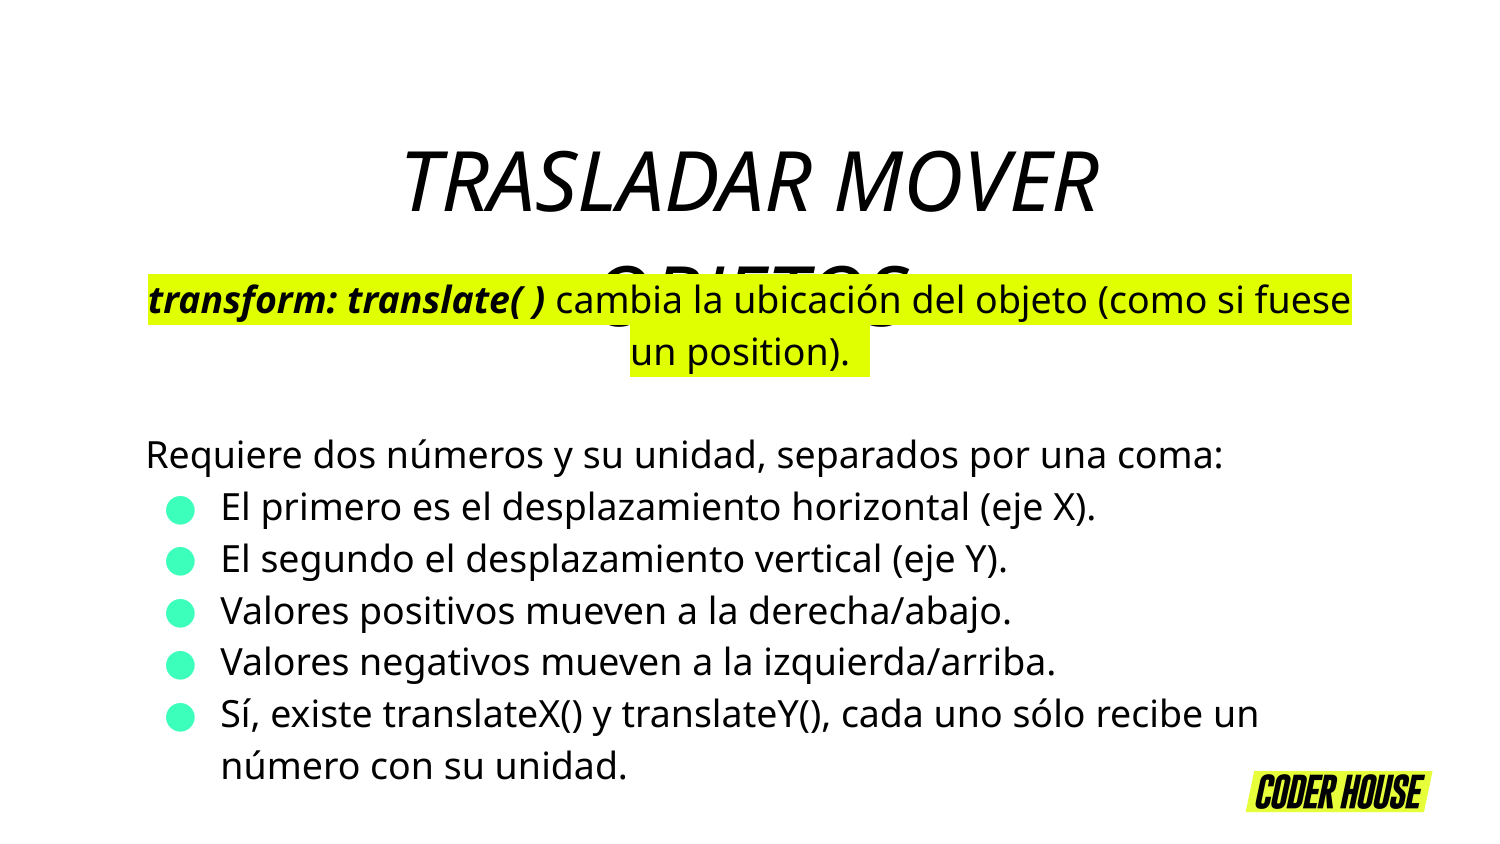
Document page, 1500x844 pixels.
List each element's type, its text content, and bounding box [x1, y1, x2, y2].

picture [1241, 764, 1437, 819]
text_box transform: translate( ) cambia la ubicación del objeto (como si fuese un position). Requiere dos números y su unidad, separados por una coma: El primero es el desplazamiento horizontal (eje X). El segundo el desplazamiento vertical (eje Y). Valores positivos mueven a la derecha/abajo. Valores negativos mueven a la izquierda/arriba. Sí, existe translateX() y translateY(), cada uno sólo recibe un número con su unidad. [130, 254, 1370, 791]
text_box TRASLADAR MOVER OBJETOS [238, 98, 1262, 213]
